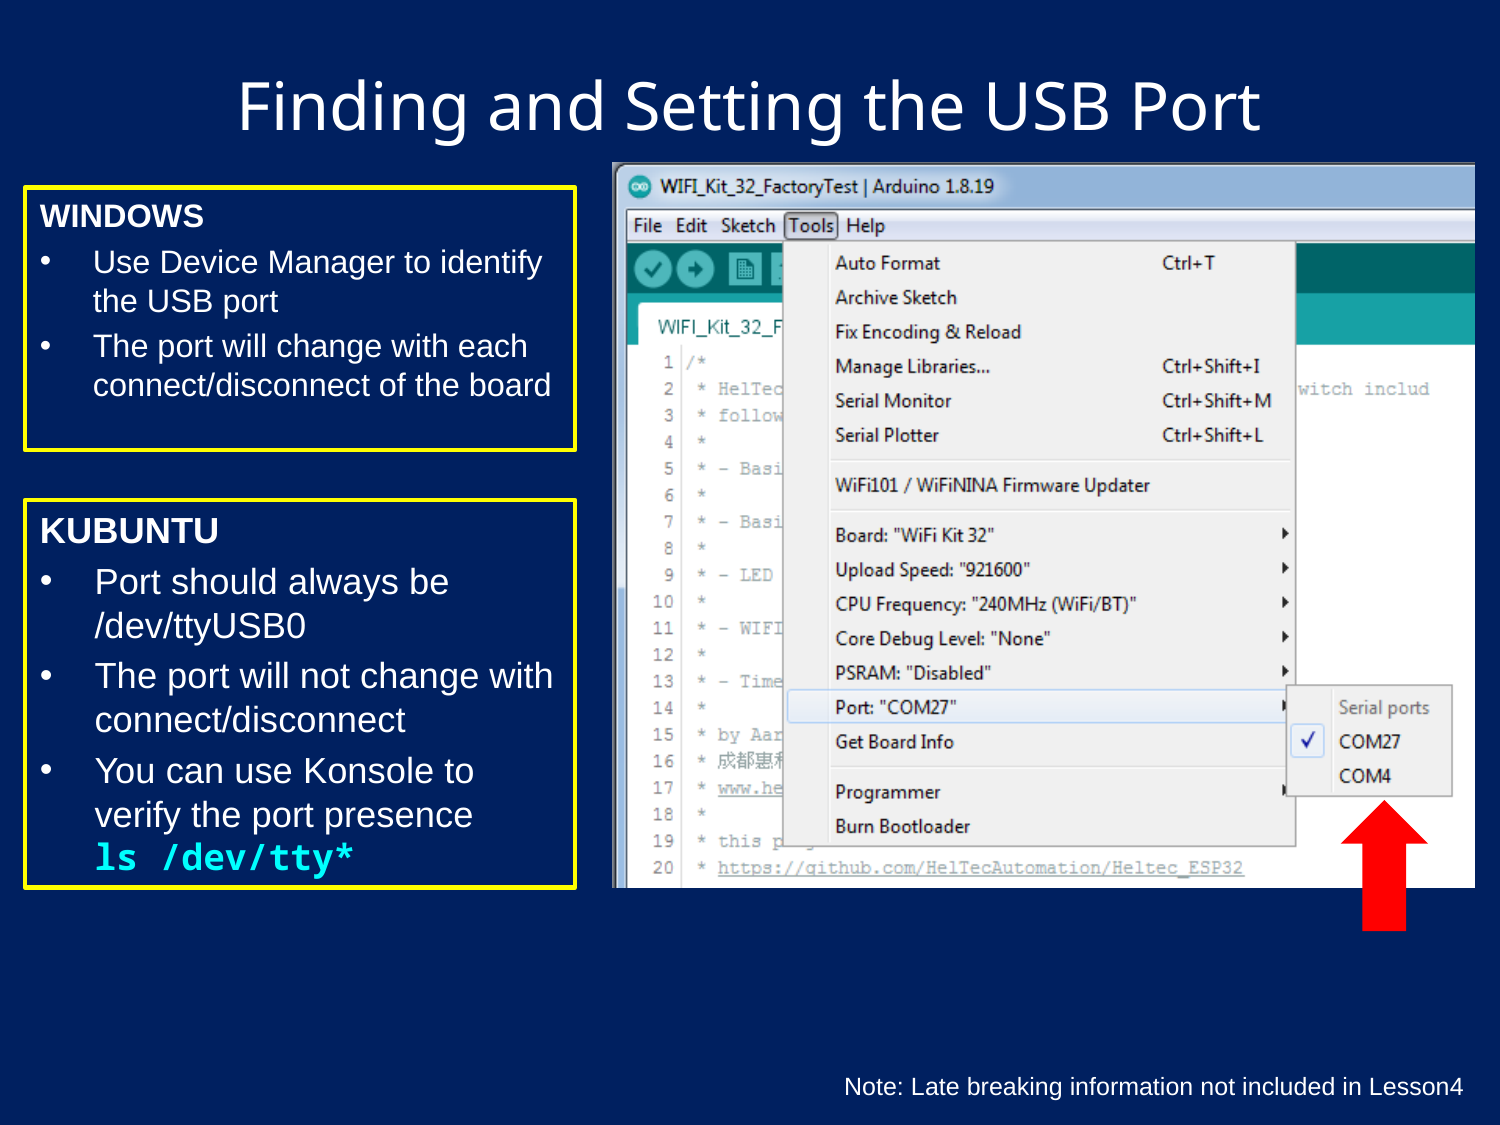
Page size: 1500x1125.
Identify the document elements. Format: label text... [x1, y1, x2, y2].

title Finding and Setting the USB Port [75, 45, 1425, 163]
text_box [1360, 897, 1409, 934]
picture [612, 162, 1476, 888]
text_box Note: Late breaking information not included in Lesson4 [749, 1062, 1488, 1113]
list WINDOWS Use Device Manager to identify the USB port The port will change with each connect/disconnect of the board [24, 187, 575, 450]
text_box KUBUNTU Port should always be /dev/ttyUSB0 The port will not change with connect/disconnect You can use Konsole to verify the port presence ls /dev/tty* [24, 499, 575, 888]
